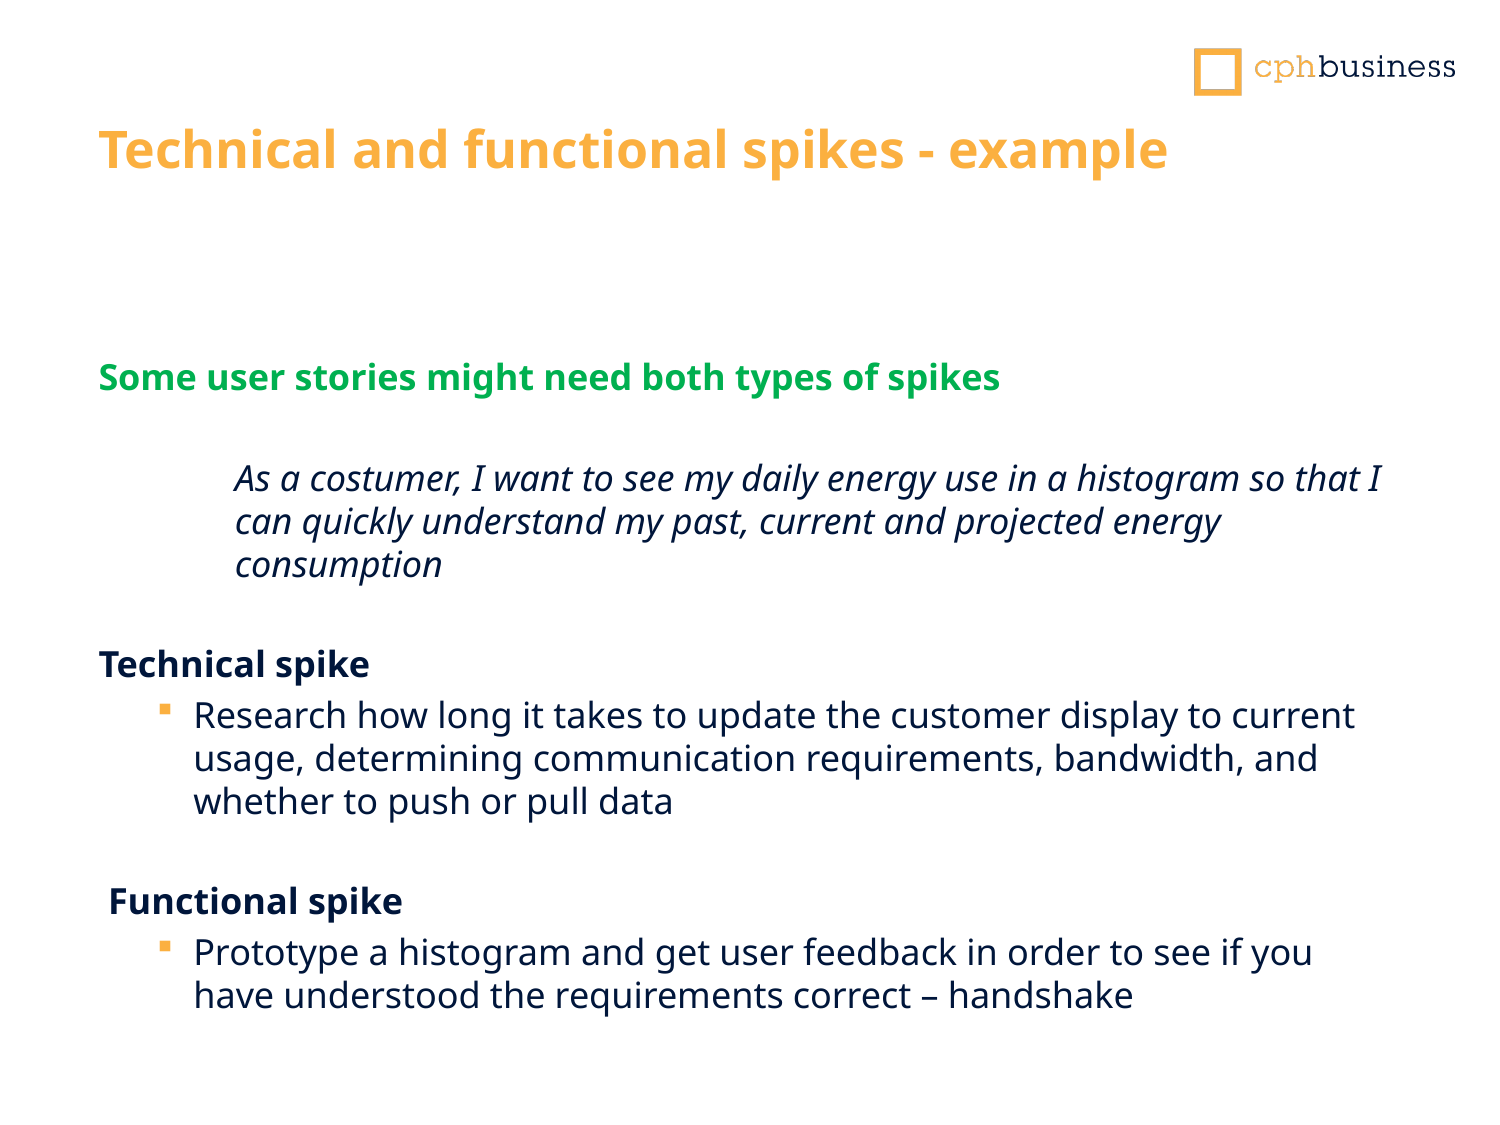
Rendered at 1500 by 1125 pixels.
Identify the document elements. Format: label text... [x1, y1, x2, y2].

picture [1147, 1, 1500, 143]
list Technical and functional spikes - example [83, 109, 1411, 298]
list Some user stories might need both types of spikes As a costumer, I want to see my daily energy use in a histogram so that I can quickly understand my past, current and projected energy consumption Technical spike Research how long it takes to update the customer display to current usage, determining communication requirements, bandwidth, and whether to push or pull data Functional spike Prototype a histogram and get user feedback in order to see if you have understood the requirements correct – handshake [83, 347, 1411, 1025]
